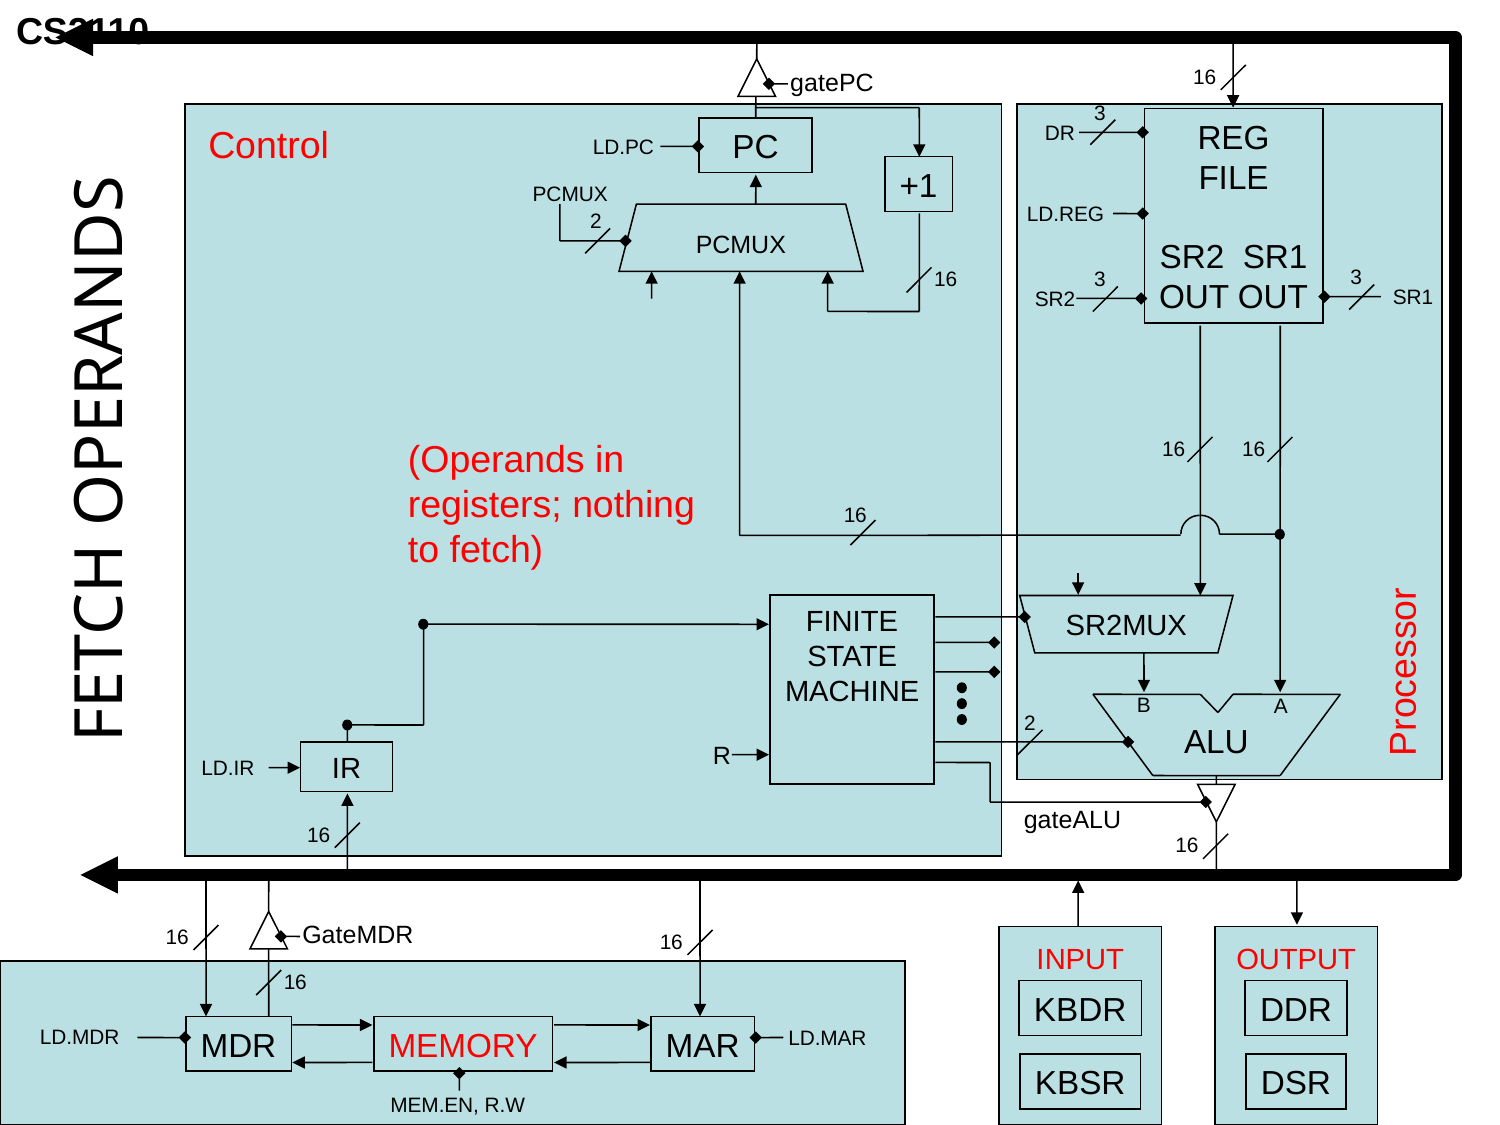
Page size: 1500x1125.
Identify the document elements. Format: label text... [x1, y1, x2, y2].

text_box [1194, 544, 1207, 596]
text_box [821, 279, 834, 311]
text_box [292, 1018, 373, 1032]
text_box PCMUX [517, 173, 623, 214]
text_box [733, 279, 746, 535]
text_box [1290, 874, 1304, 924]
text_box A [1259, 684, 1303, 692]
text_box [762, 77, 788, 91]
text_box [1071, 880, 1085, 924]
text_box 3 [1335, 256, 1377, 296]
text_box MAR [650, 1016, 755, 1071]
text_box 2 [575, 214, 613, 241]
text_box MEM.EN, R.W [375, 1084, 540, 1124]
text_box 16 [1227, 428, 1280, 468]
text_box [935, 610, 1031, 624]
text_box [644, 921, 713, 962]
text_box [660, 140, 705, 153]
text_box MEMORY [373, 1016, 553, 1071]
text_box Control [193, 113, 344, 174]
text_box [1092, 693, 1341, 776]
text_box [738, 59, 775, 97]
text_box (Operands in registers; nothing to fetch) [393, 428, 713, 578]
text_box [0, 960, 906, 1125]
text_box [998, 926, 1162, 1125]
text_box [249, 912, 287, 949]
text_box [1197, 785, 1235, 822]
text_box [453, 1066, 466, 1091]
text_box Processor [1371, 573, 1431, 772]
text_box [137, 1031, 192, 1044]
text_box SR2 [1019, 278, 1090, 319]
text_box gatePC [775, 58, 889, 104]
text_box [1214, 926, 1378, 1125]
text_box 3 [1079, 258, 1121, 298]
text_box [1104, 126, 1149, 139]
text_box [618, 203, 864, 272]
text_box DR [1030, 112, 1090, 152]
text_box [554, 1018, 650, 1032]
text_box [749, 174, 762, 202]
text_box gateALU [1009, 796, 1137, 801]
text_box [1077, 587, 1108, 643]
text_box [1273, 539, 1287, 684]
text_box LD.MAR [773, 1017, 882, 1057]
text_box [935, 665, 1001, 679]
text_box [199, 874, 213, 1017]
text_box [749, 1031, 784, 1044]
text_box 3 [1079, 92, 1121, 132]
text_box MDR [185, 1016, 292, 1071]
text_box [991, 795, 1212, 809]
text_box [55, 31, 1456, 882]
text_box [554, 1056, 650, 1069]
text_box [274, 930, 301, 943]
text_box [1318, 290, 1381, 303]
text_box 2 [1009, 702, 1051, 743]
text_box [341, 793, 354, 812]
text_box [913, 107, 926, 157]
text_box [1177, 56, 1247, 97]
text_box LD.IR [186, 747, 270, 788]
text_box [645, 279, 658, 299]
text_box [428, 618, 769, 631]
text_box 16 [150, 916, 204, 957]
text_box [1275, 529, 1285, 540]
text_box LD.REG [1012, 193, 1120, 234]
text_box FETCH OPERANDS [48, 161, 144, 758]
text_box R [698, 732, 746, 777]
text_box [418, 619, 428, 629]
text_box [342, 720, 352, 730]
text_box [1137, 652, 1151, 684]
text_box B [1122, 684, 1166, 692]
text_box GateMDR [287, 911, 429, 957]
text_box [268, 761, 301, 774]
text_box SR2MUX [1019, 595, 1234, 653]
text_box LD.PC [578, 126, 669, 167]
text_box 16 [268, 961, 322, 1002]
text_box [1071, 572, 1085, 595]
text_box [957, 682, 967, 725]
text_box IR [300, 741, 393, 792]
text_box [1090, 292, 1148, 305]
text_box 16 [1160, 824, 1214, 865]
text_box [291, 813, 361, 855]
text_box LD.MDR [25, 1016, 135, 1057]
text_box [1180, 515, 1220, 535]
text_box [1120, 207, 1149, 220]
text_box [935, 636, 1001, 649]
text_box SR1 [1378, 276, 1449, 317]
text_box [693, 970, 707, 1017]
text_box 16 [1147, 428, 1201, 468]
text_box 16 [829, 493, 882, 534]
text_box [731, 748, 769, 761]
text_box [292, 1056, 373, 1069]
text_box 16 [919, 258, 973, 299]
text_box gateALU [1009, 803, 1137, 841]
